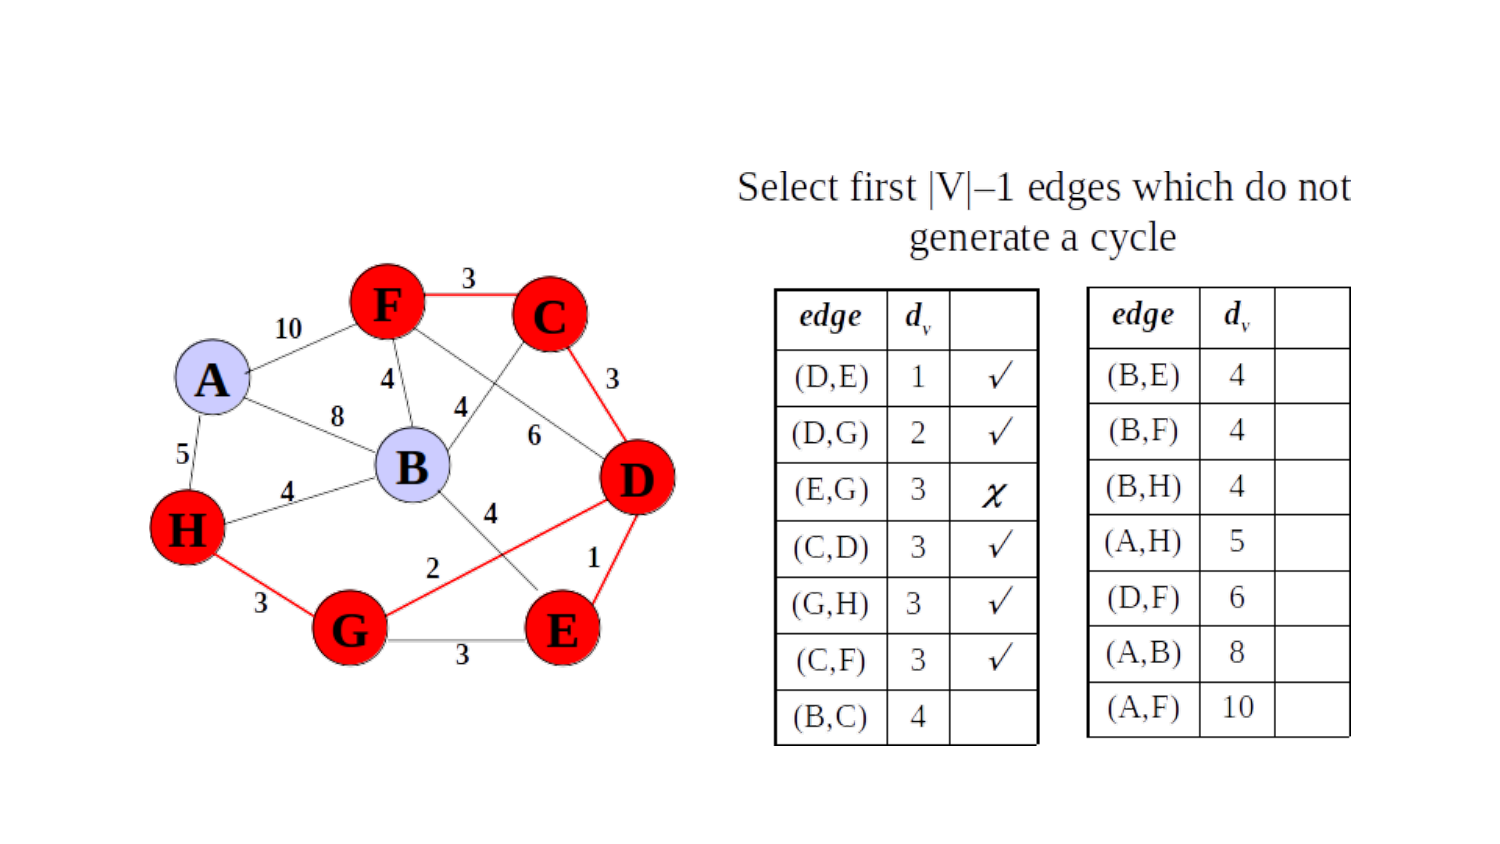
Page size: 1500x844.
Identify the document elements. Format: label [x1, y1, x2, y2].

picture [148, 171, 1351, 746]
